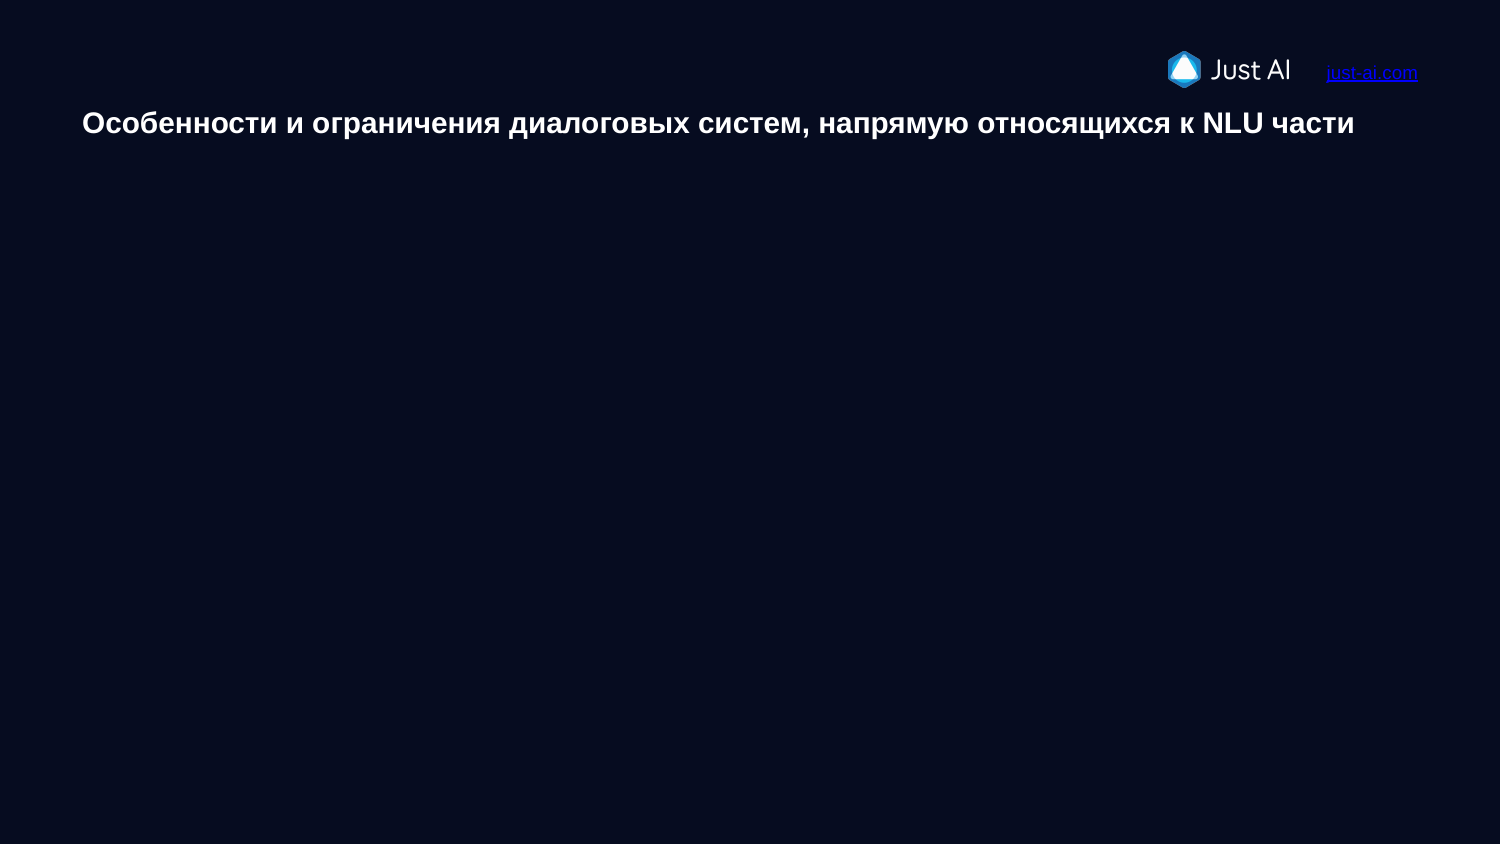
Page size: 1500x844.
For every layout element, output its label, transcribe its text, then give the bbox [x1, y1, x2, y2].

title Особенности и ограничения диалоговых систем, напрямую относящихся к NLU части [76, 69, 1406, 170]
picture [1168, 51, 1289, 69]
